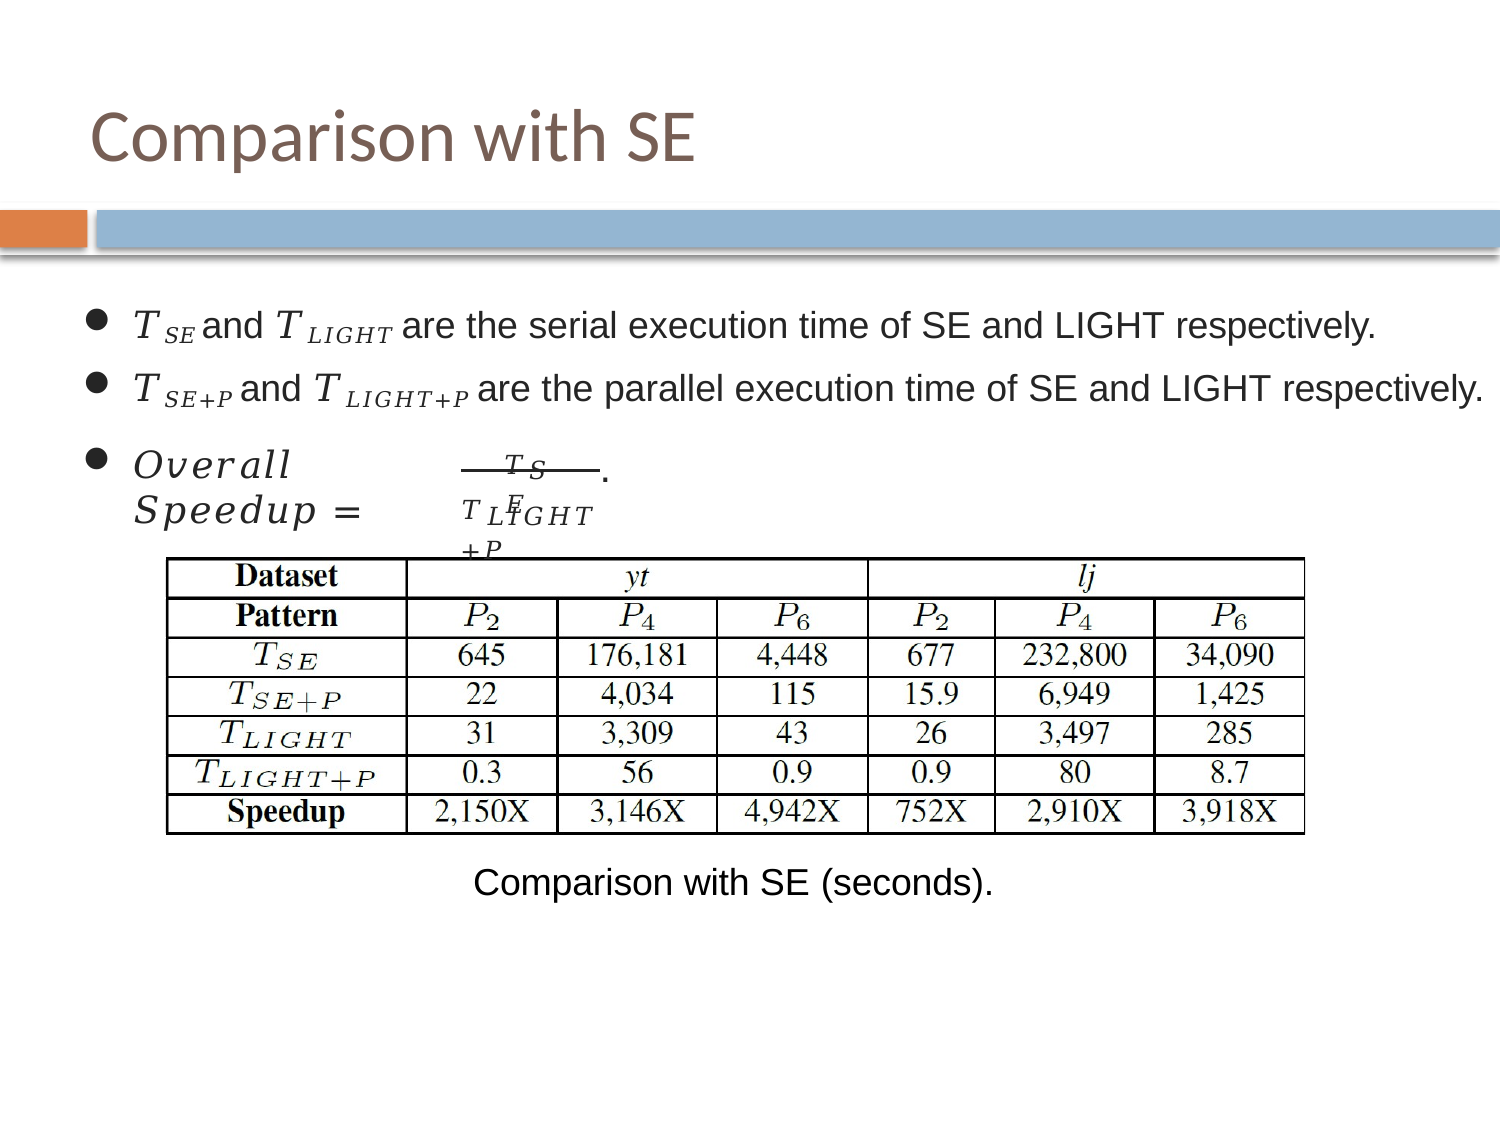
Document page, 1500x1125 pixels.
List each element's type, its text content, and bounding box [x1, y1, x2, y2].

text_box . [597, 438, 614, 492]
text_box Comparison with SE (seconds). [471, 855, 1000, 903]
title Comparison with SE [88, 0, 1500, 176]
text_box 𝑂𝑣𝑒𝑟𝑎𝑙𝑙 𝑆𝑝𝑒𝑒𝑑𝑢𝑝 = [80, 439, 487, 532]
text_box 𝑇𝑆𝐸 and 𝑇𝐿𝐼𝐺𝐻𝑇 are the serial execution time of SE and LIGHT respectively. 𝑇𝑆𝐸+𝑃 and 𝑇𝐿𝐼𝐺𝐻𝑇+𝑃 are the parallel execution time of SE and LIGHT respectively. [76, 283, 1500, 412]
text_box 𝑇𝑆𝐸 [497, 431, 562, 477]
text_box [165, 557, 1306, 835]
text_box 𝑇𝐿𝐼𝐺𝐻𝑇+𝑃 [454, 477, 605, 564]
